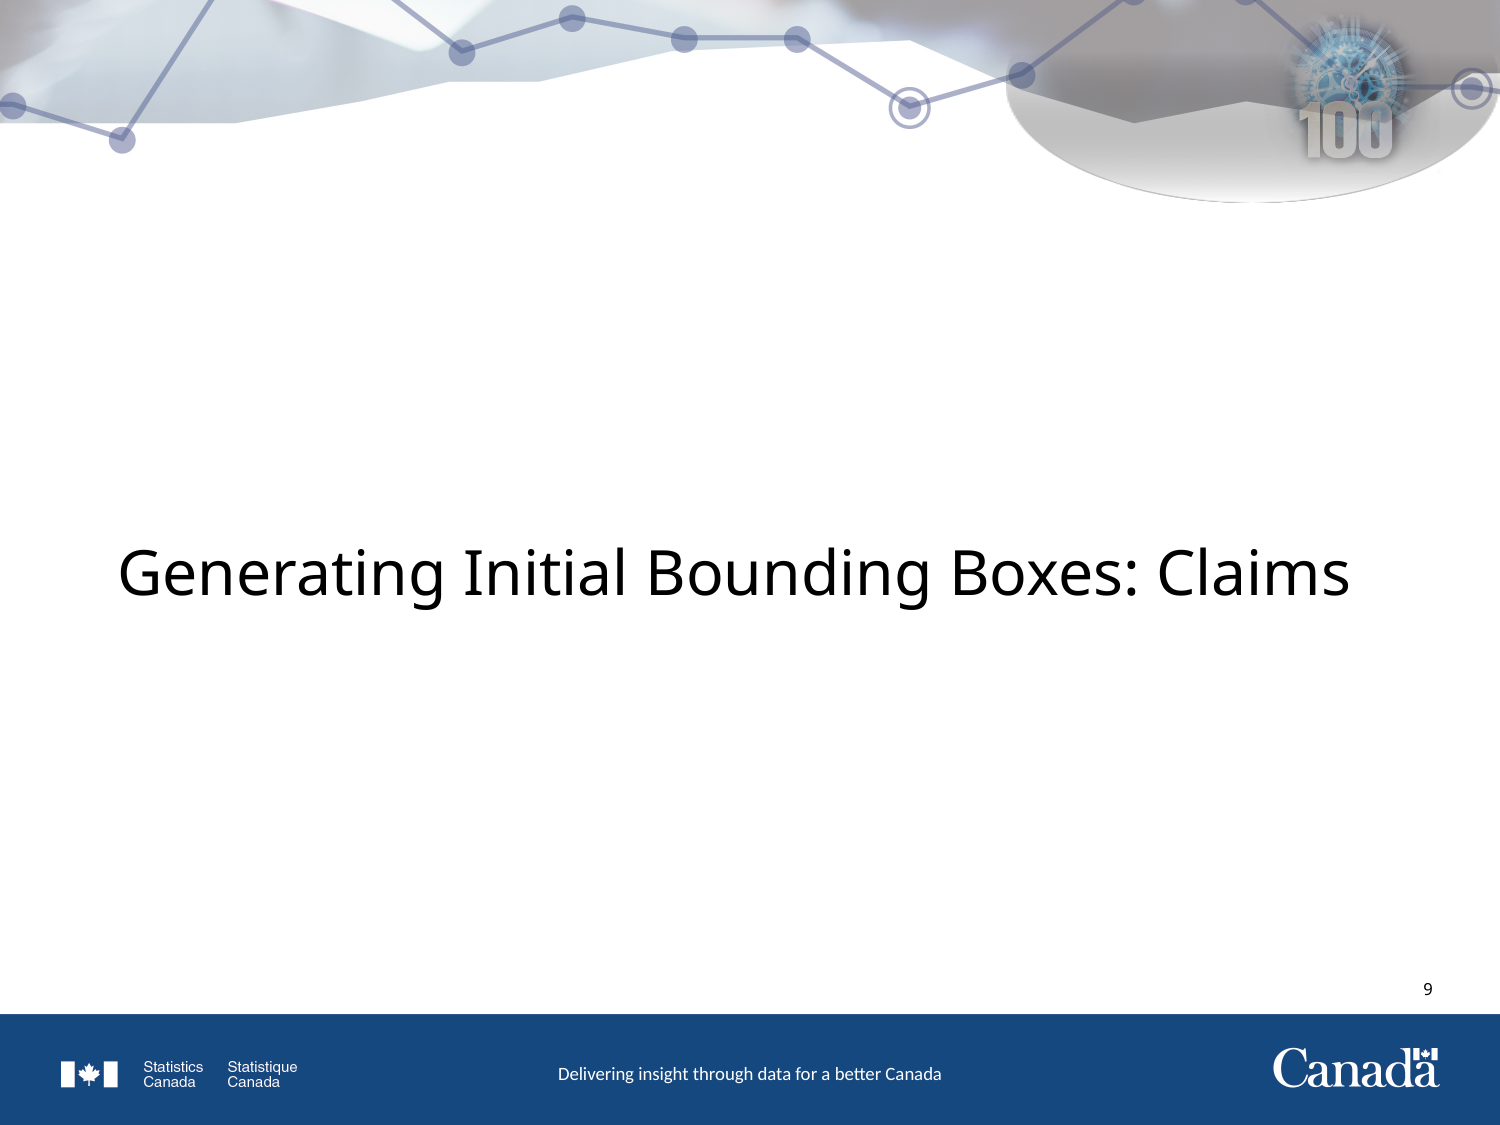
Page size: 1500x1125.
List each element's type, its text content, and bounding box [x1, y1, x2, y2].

slide_number 8 [1392, 971, 1448, 1013]
title Generating Initial Bounding Boxes: Claims [102, 489, 1397, 617]
picture [0, 0, 1500, 1125]
